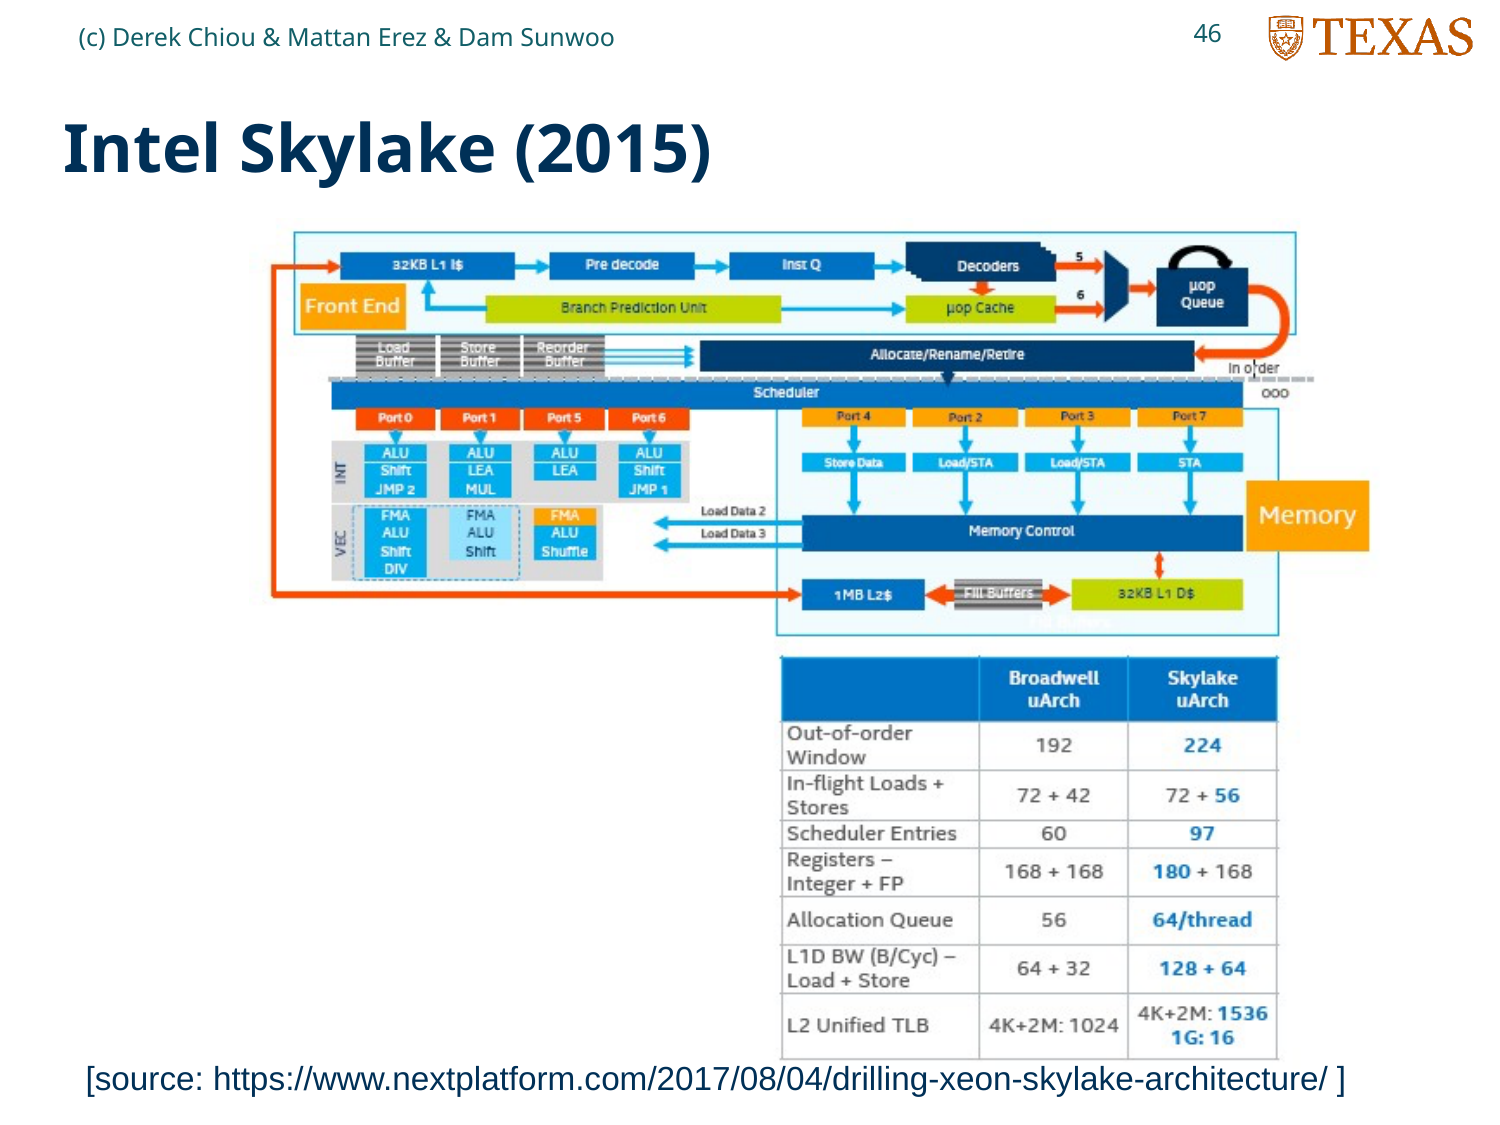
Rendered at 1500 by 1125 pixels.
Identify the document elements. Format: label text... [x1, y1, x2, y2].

title Intel Skylake (2015) [63, 75, 1475, 223]
footer (c) Derek Chiou & Mattan Erez & Dam Sunwoo [63, 3, 914, 73]
text_box [source: https://www.nextplatform.com/2017/08/04/drilling-xeon-skylake-architecture/ ] [70, 1049, 1364, 1105]
picture [249, 218, 1380, 1069]
picture [1268, 12, 1474, 63]
slide_number 46 [1100, 0, 1238, 73]
